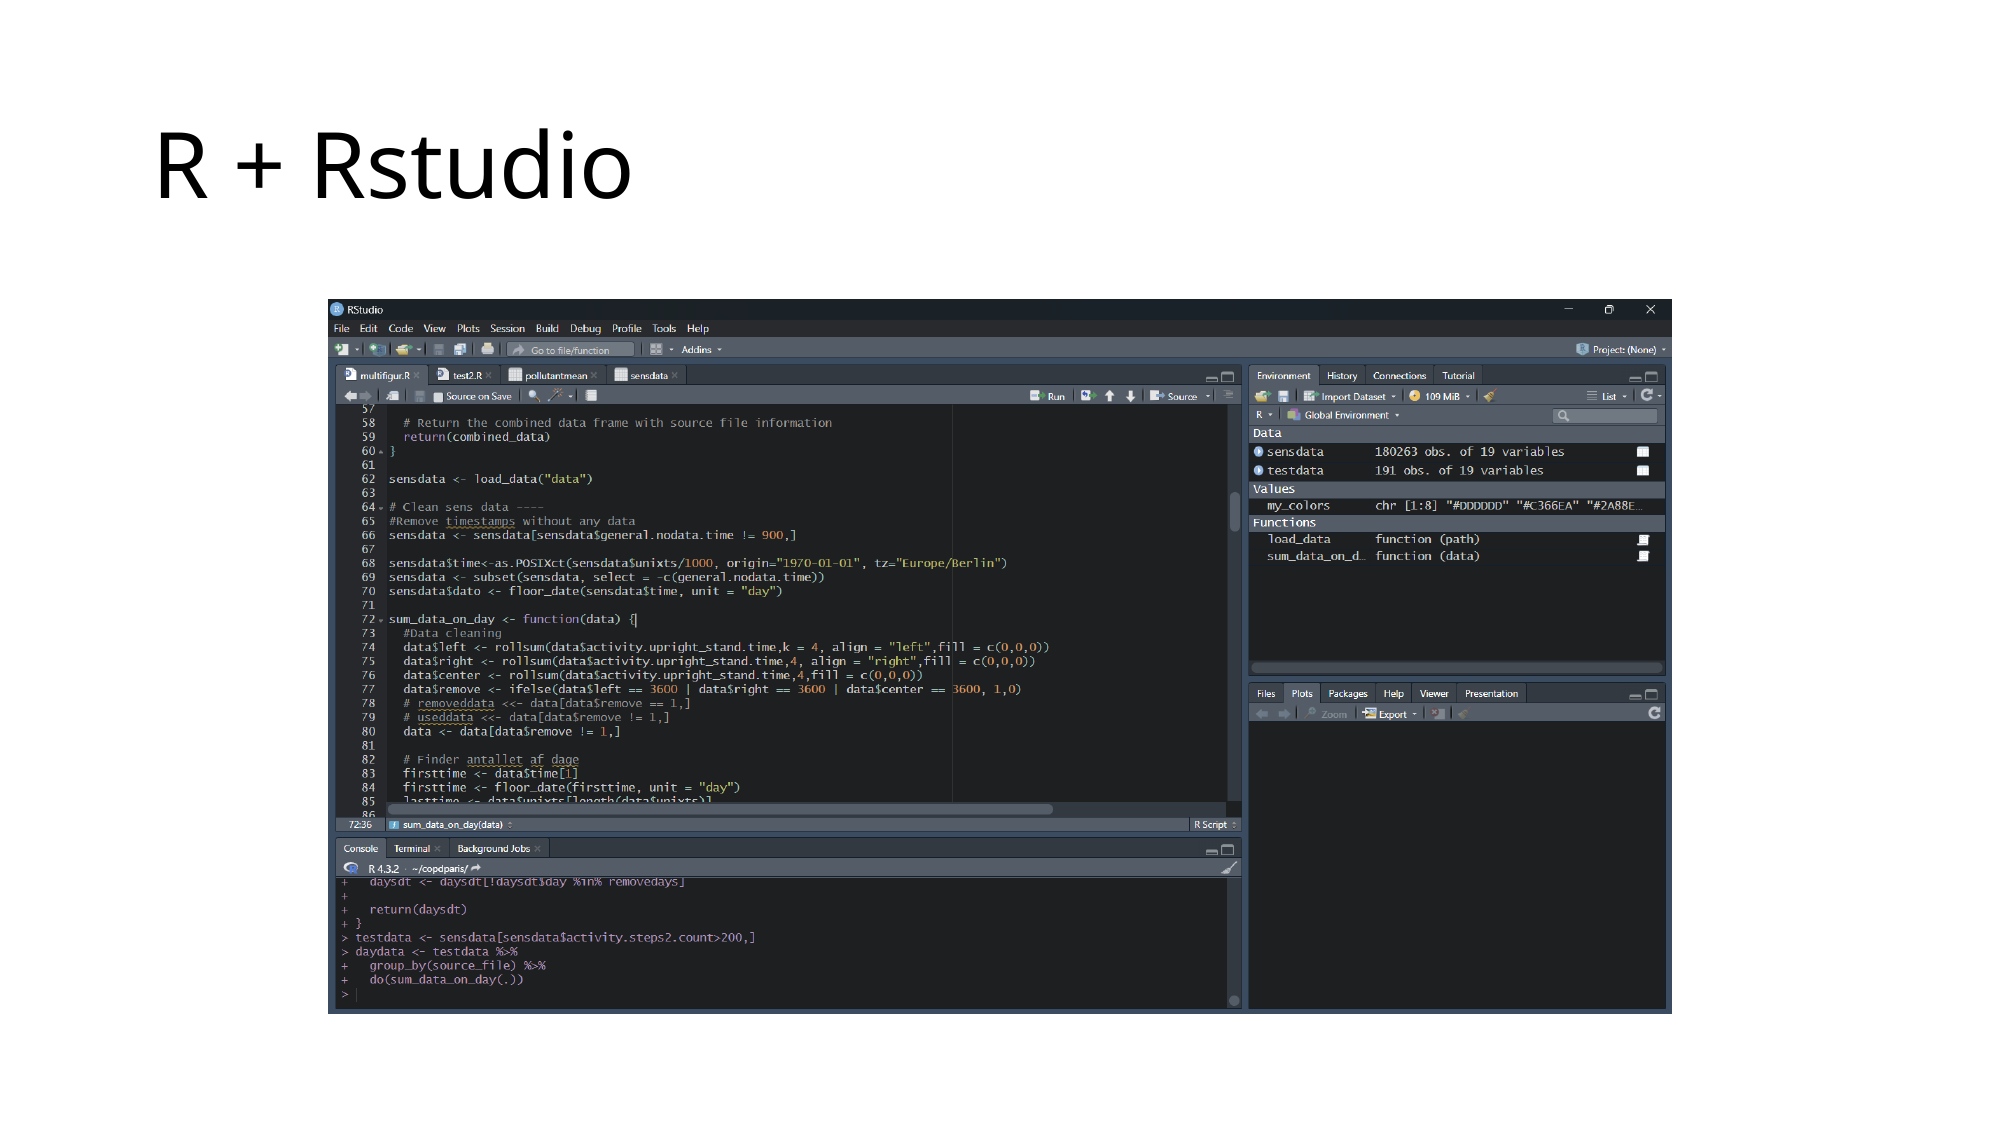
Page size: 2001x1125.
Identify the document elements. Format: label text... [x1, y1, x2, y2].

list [327, 298, 1672, 1014]
title R + Rstudio [137, 59, 1863, 278]
